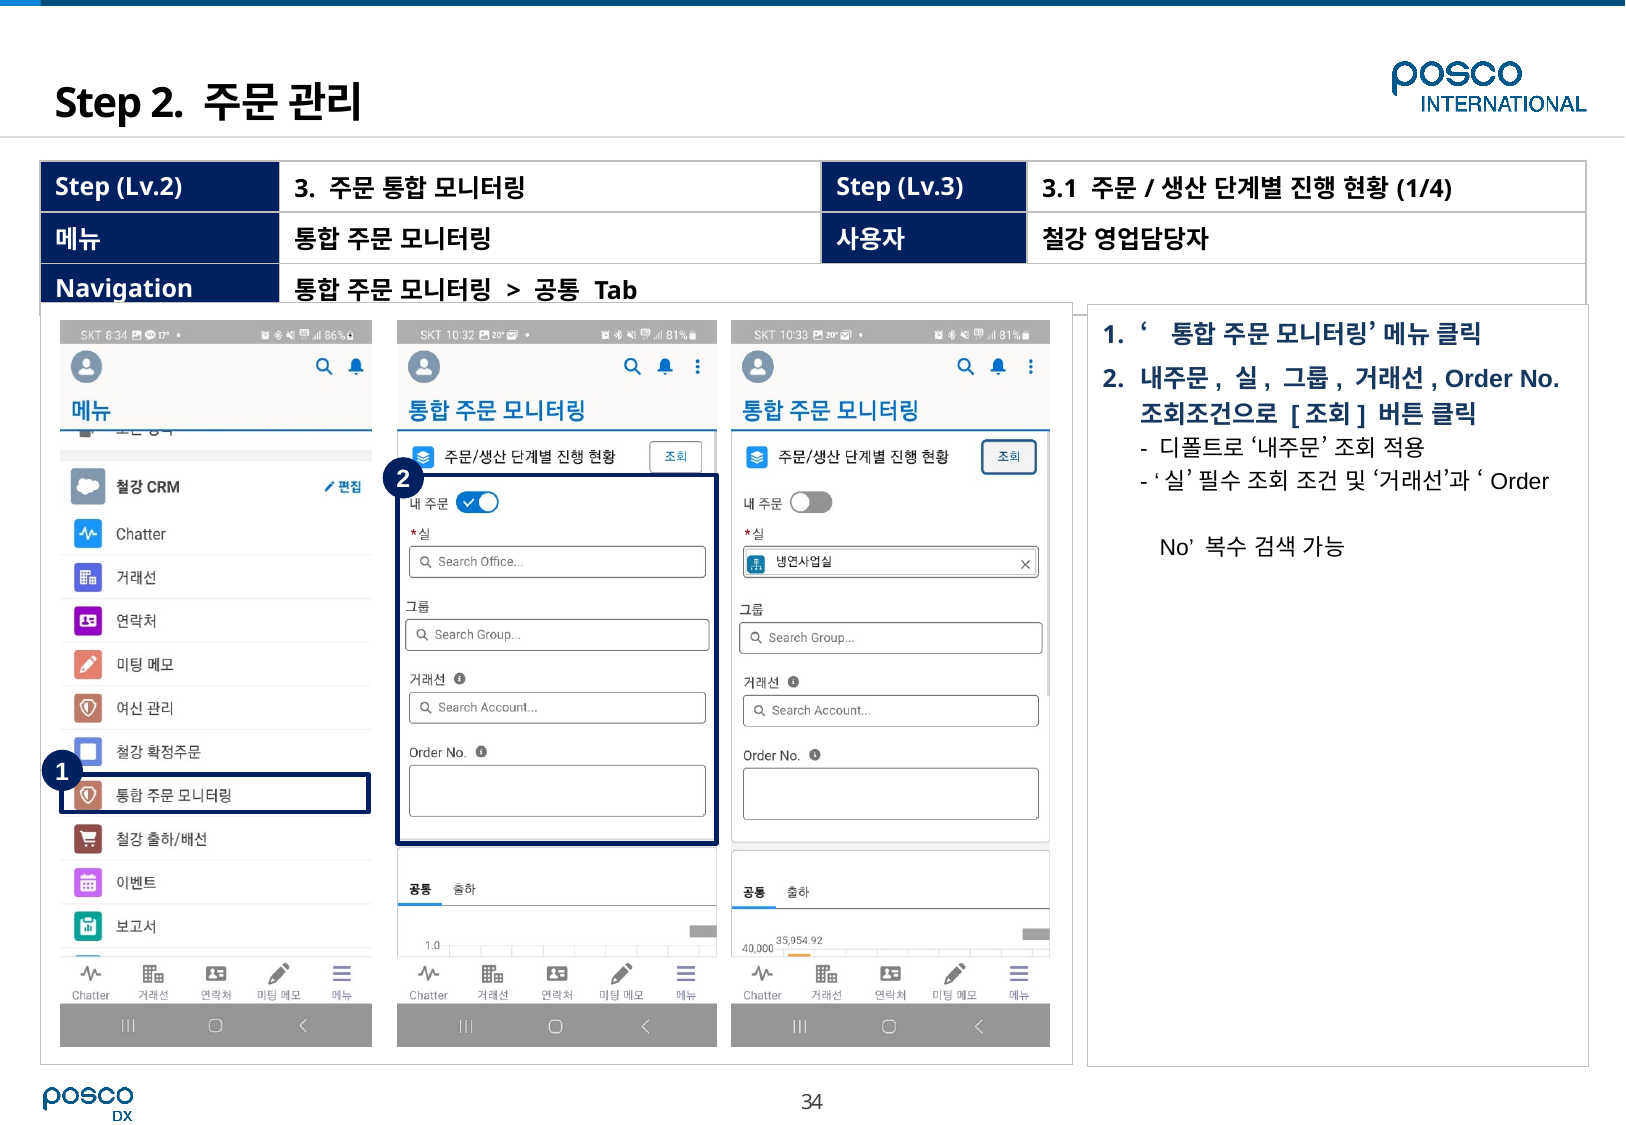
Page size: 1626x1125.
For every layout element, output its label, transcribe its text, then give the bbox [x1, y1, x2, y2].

table_cell 사용자 [822, 213, 1026, 263]
text_box 1 [41, 750, 60, 791]
picture [0, 0, 41, 6]
table_header Step (Lv.2) [41, 162, 279, 211]
table_cell 철강 영업담당자 [1028, 213, 1585, 263]
picture [1391, 59, 1587, 113]
table_cell Navigation [41, 264, 279, 302]
picture [60, 320, 372, 1047]
text_box Step 2. 주문 관리 [39, 68, 685, 115]
table_cell 통합 주문 모니터링 > 공통 Tab [280, 264, 1585, 314]
text_box 2 [382, 458, 397, 498]
table_header 3. 주문 통합 모니터링 [280, 162, 820, 211]
table_cell 메뉴 [41, 213, 279, 263]
table_cell 통합 주문 모니터링 [280, 213, 820, 263]
table_header 3.1 주문/생산 단계별 진행 현황(1/4) [1028, 162, 1585, 211]
picture [43, 1087, 133, 1121]
text_box ‘통합 주문 모니터링’ 메뉴 클릭 내주문, 실, 그룹, 거래선, Order No. 조회조건으로 [조회] 버튼 클릭 - 디폴트로 ‘내주문’ 조회 적용 - ‘실’ 필수 조회 조건 및 ‘거래선’과 ‘Order No’ 복수 검색 가능 [1087, 304, 1589, 1067]
text_box [40, 302, 1073, 1065]
picture [397, 320, 717, 1047]
picture [731, 320, 1050, 1047]
table_header Step (Lv.3) [822, 162, 1026, 211]
